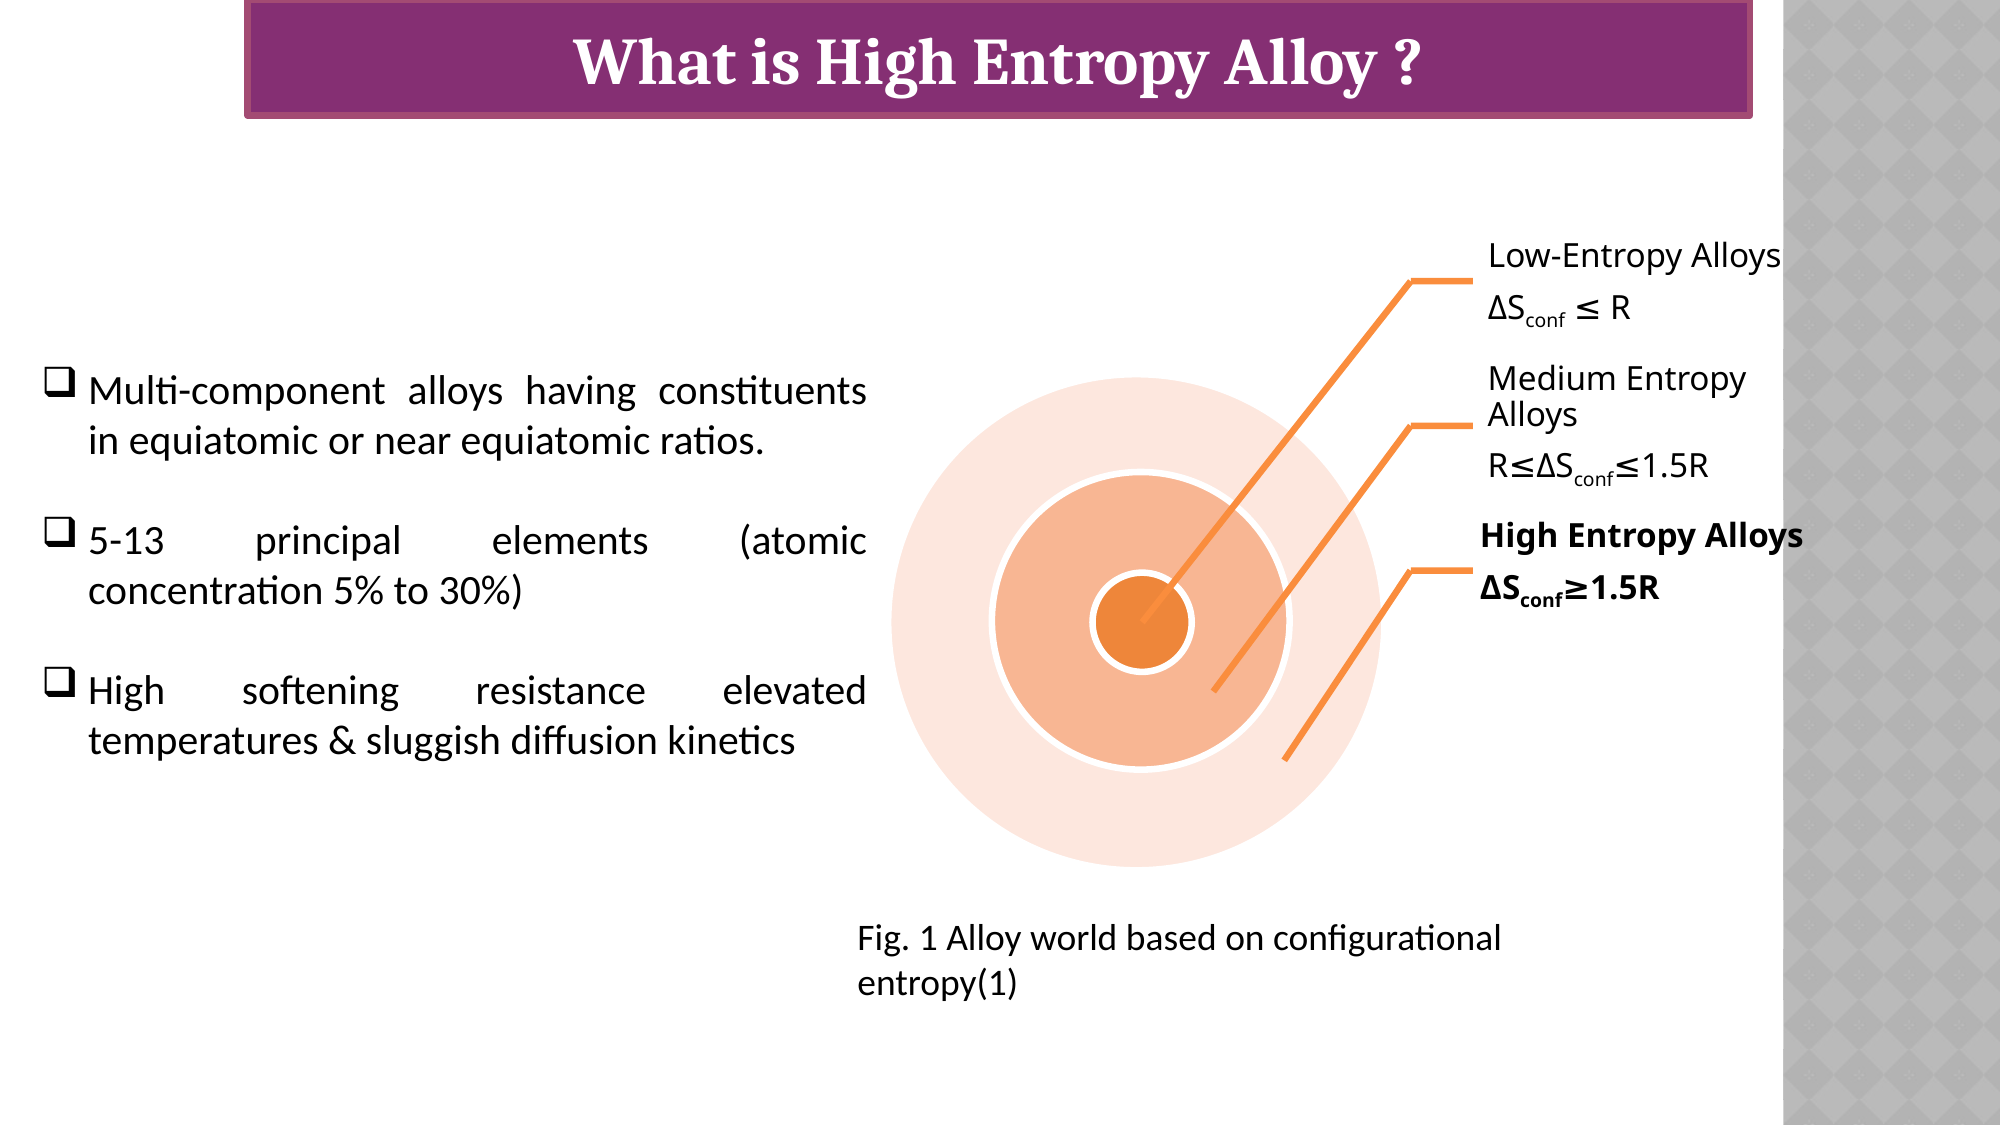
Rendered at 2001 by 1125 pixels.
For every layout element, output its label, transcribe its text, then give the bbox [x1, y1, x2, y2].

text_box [816, 208, 1888, 871]
text_box What is High Entropy Alloy ? [244, 0, 1753, 119]
text_box Fig. 1 Alloy world based on configurational entropy(1) [842, 905, 1684, 1056]
text_box Multi-component alloys having constituents in equiatomic or near equiatomic ratios. 5-13 principal elements (atomic concentration 5% to 30%) High softening resistance elevated temperatures & sluggish diffusion kinetics [26, 305, 810, 813]
